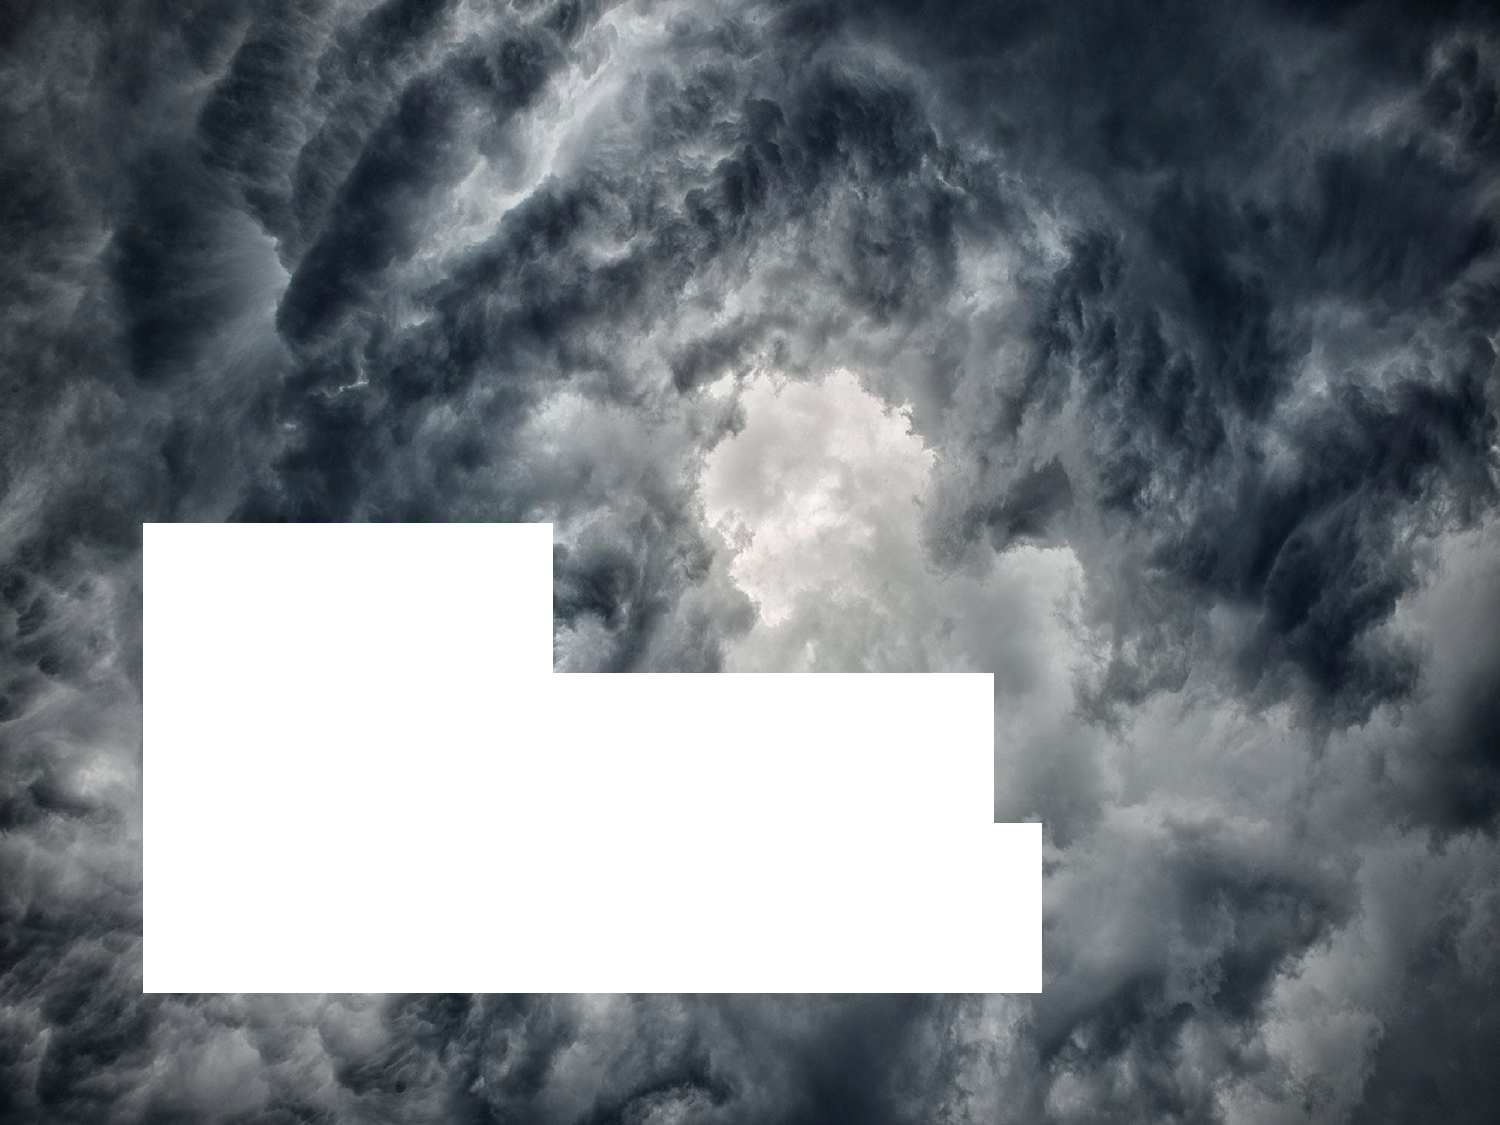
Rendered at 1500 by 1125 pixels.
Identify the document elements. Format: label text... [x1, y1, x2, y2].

title Twitter Dashboard for Disaster Events [127, 109, 1154, 997]
picture [0, 0, 1500, 1125]
